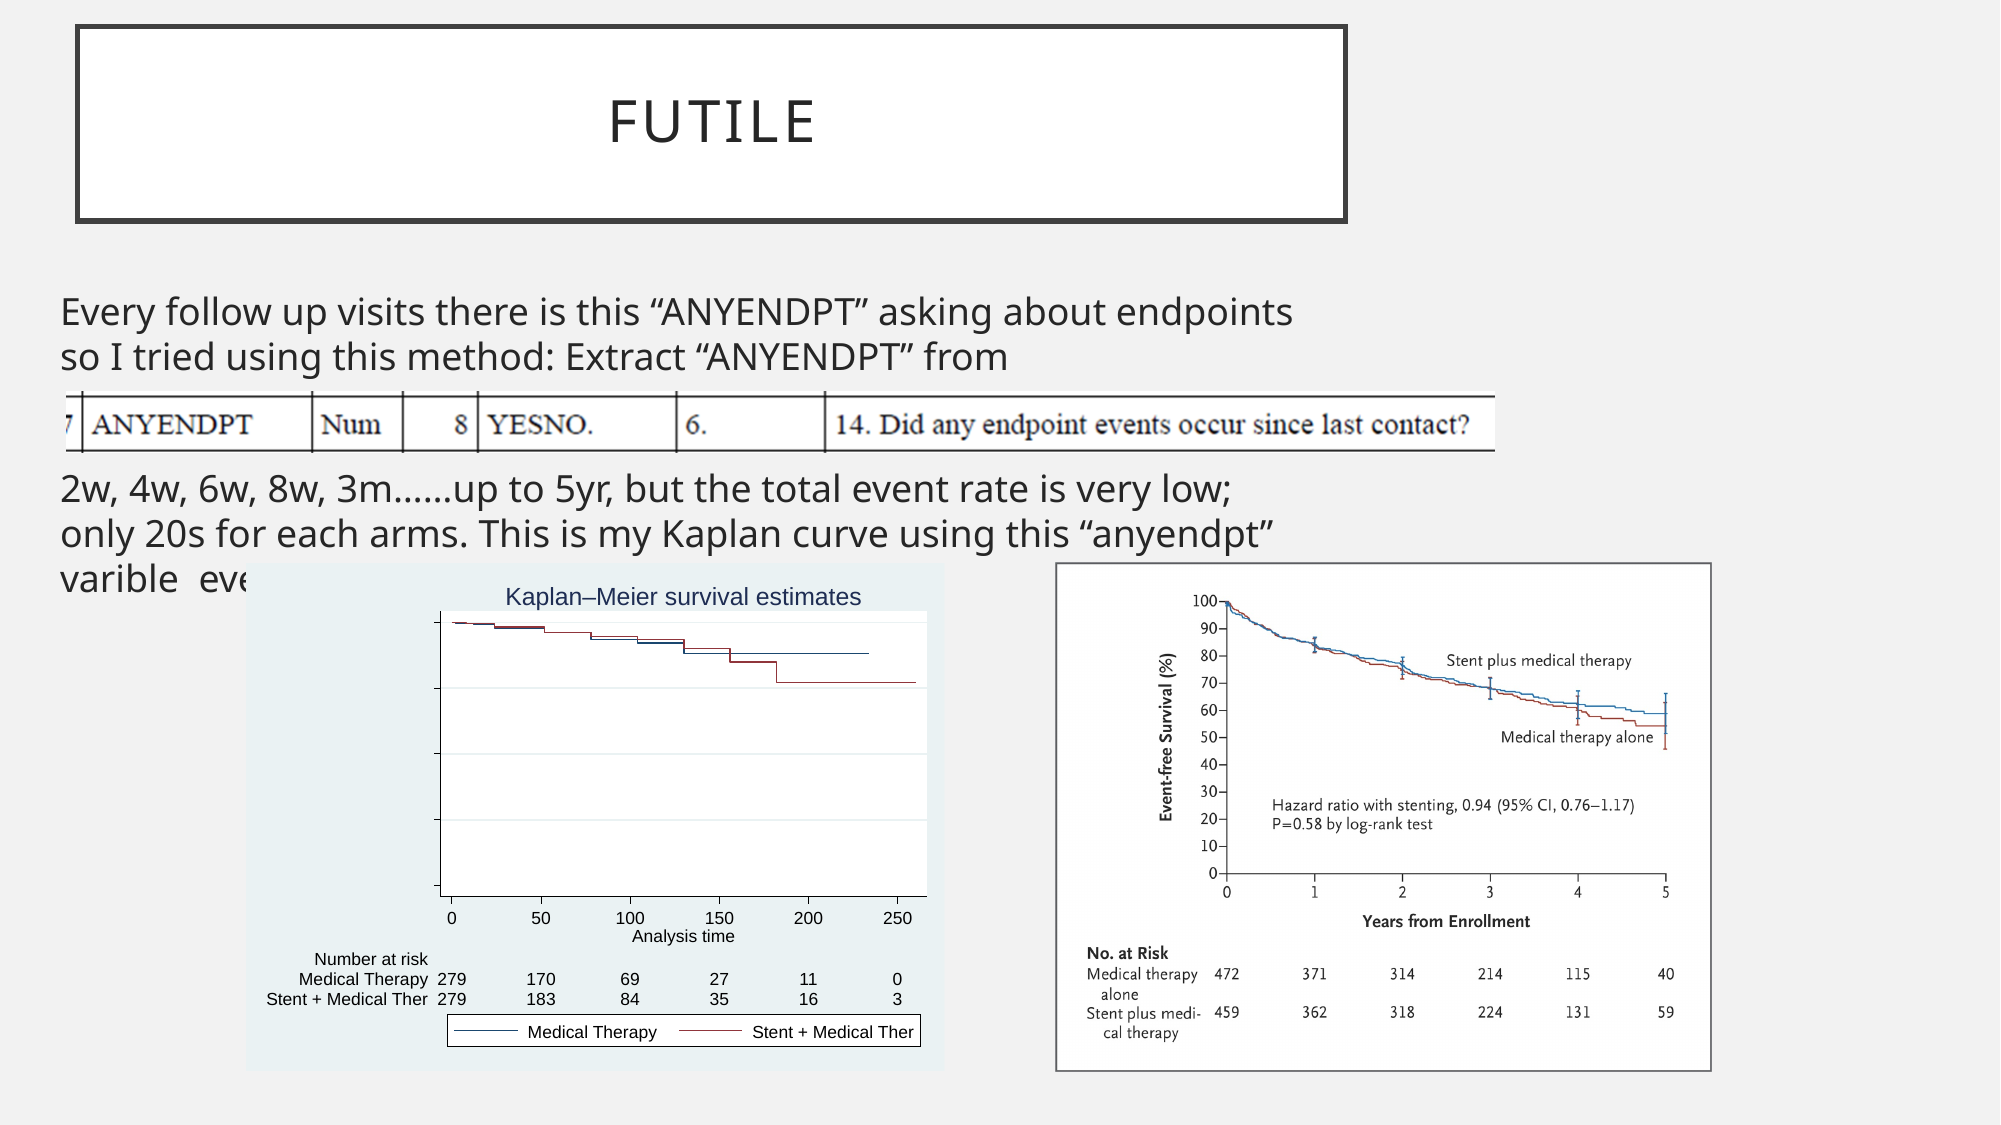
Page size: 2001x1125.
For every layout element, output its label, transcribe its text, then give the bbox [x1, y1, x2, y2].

list Every follow up visits there is this “ANYENDPT” asking about endpoints so I tried using this method: Extract “ANYENDPT” from 2w, 4w, 6w, 8w, 3m……up to 5yr, but the total event rate is very low; only 20s for each arms. This is my Kaplan curve using this “anyendpt” varible event and time = each visit [45, 280, 1313, 790]
picture [1055, 562, 1712, 1072]
title futile [75, 24, 1348, 224]
picture [66, 391, 1495, 453]
picture [245, 562, 945, 1072]
